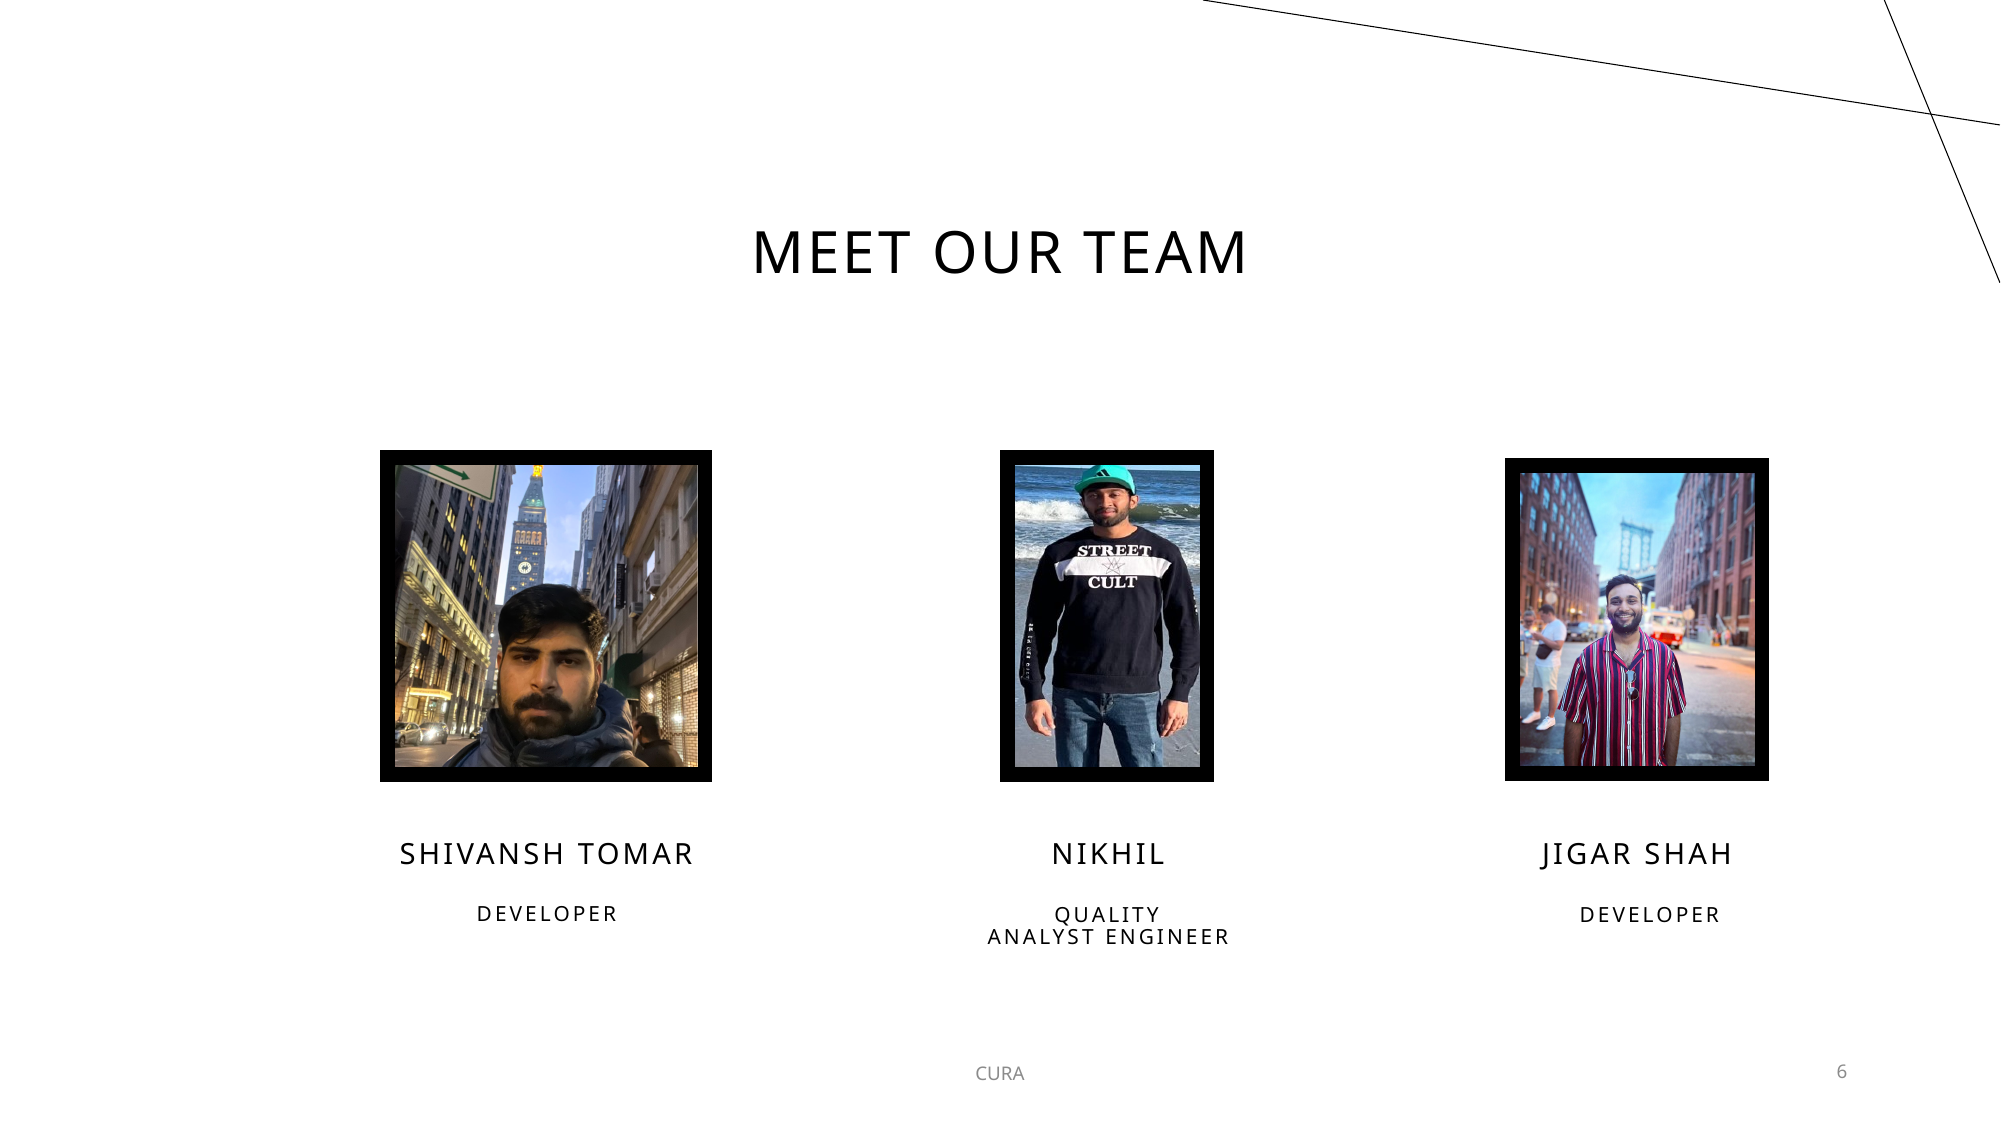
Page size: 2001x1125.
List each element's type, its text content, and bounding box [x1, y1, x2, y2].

list JIGAR SHAH [1446, 827, 1828, 884]
list DEVELOPER [1498, 896, 1801, 954]
list QUALITY ANALYST ENGINEER [955, 896, 1261, 954]
list SHIVANSH TOMAR [356, 827, 737, 884]
list DEVELOPER [395, 896, 698, 953]
list NIKHIL [916, 827, 1300, 884]
footer CURA [662, 1042, 1338, 1103]
picture [1519, 472, 1755, 767]
slide_number 6 [1412, 1042, 1863, 1103]
title MEET OUR TEAM [309, 146, 1691, 364]
picture [1014, 464, 1200, 768]
picture [394, 464, 698, 768]
